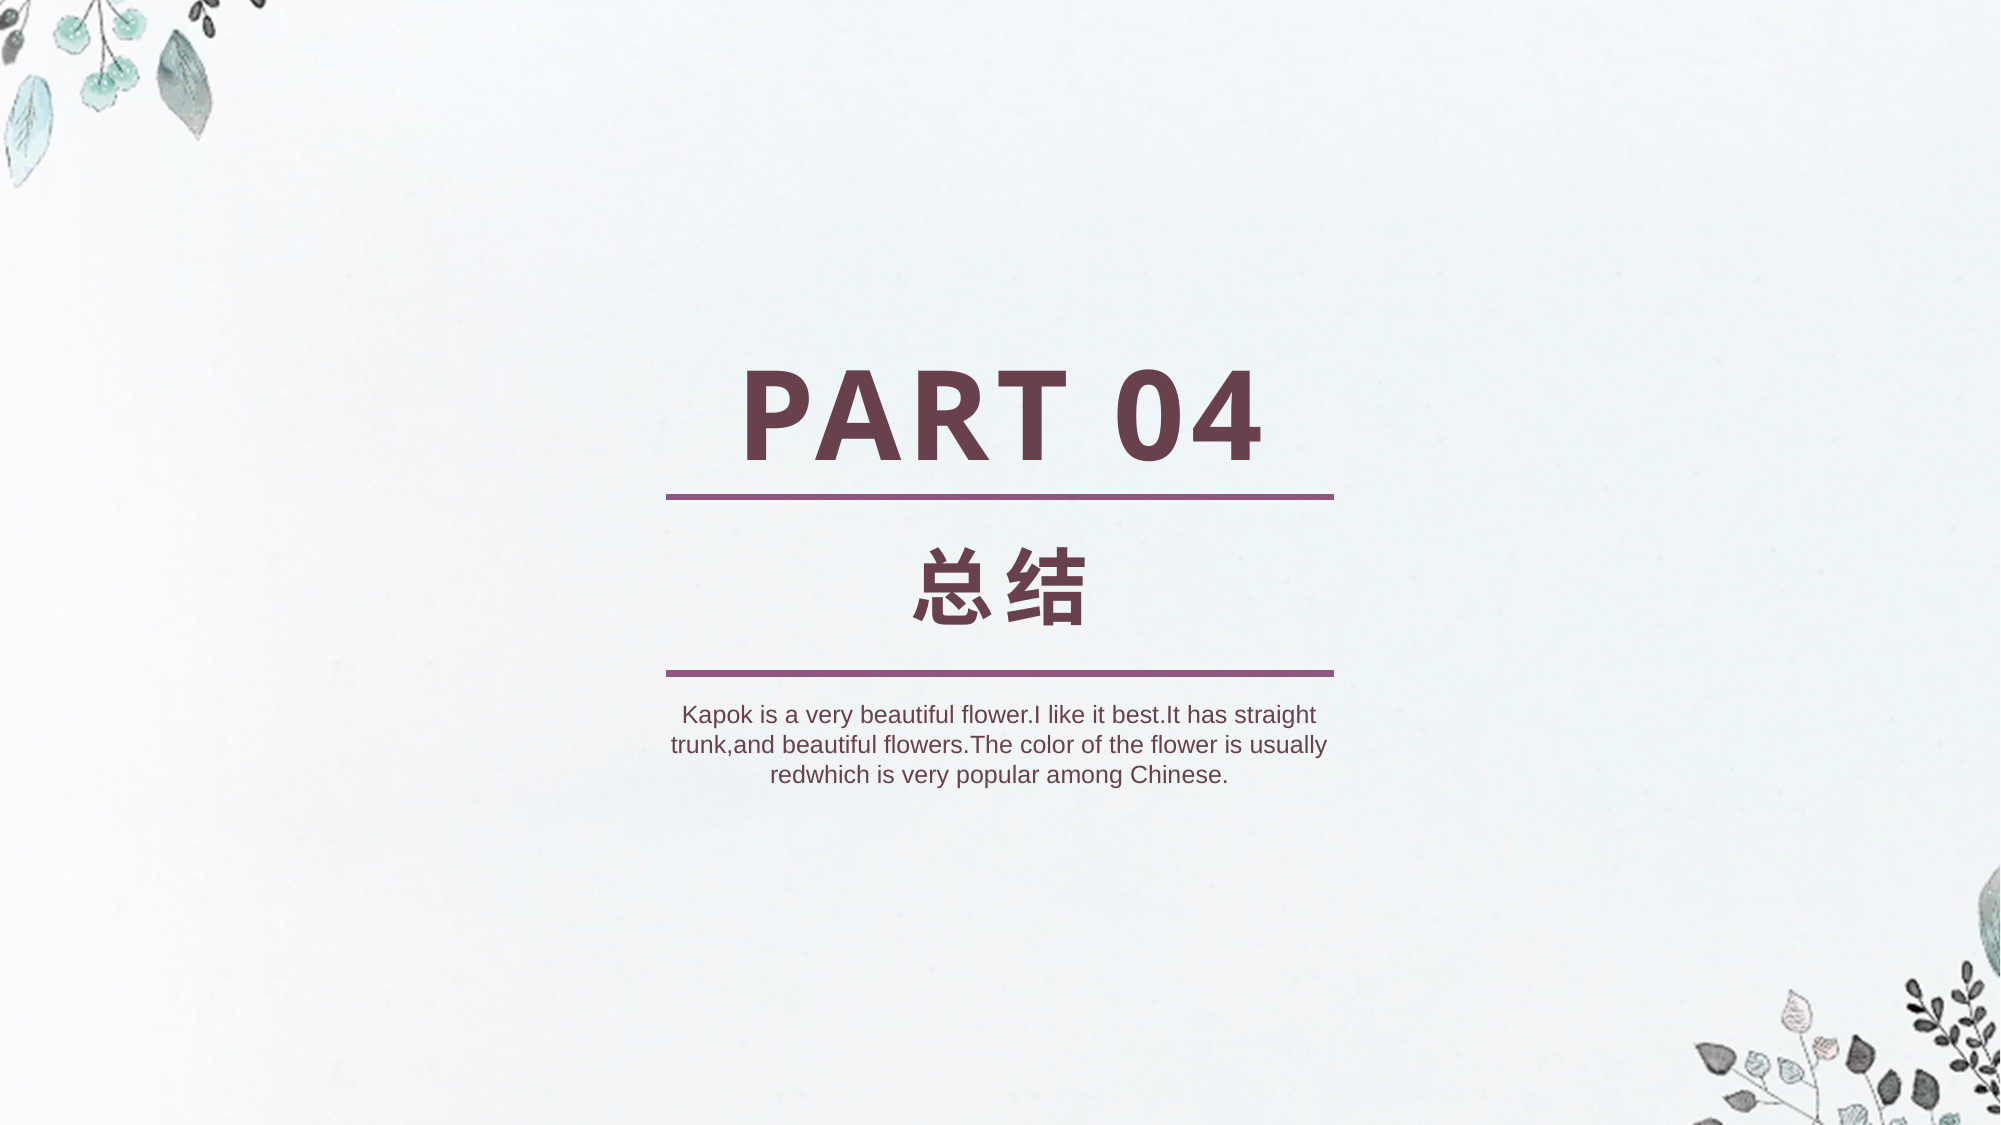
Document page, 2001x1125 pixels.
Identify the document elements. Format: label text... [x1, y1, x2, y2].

picture [0, 0, 2001, 1125]
text_box Kapok is a very beautiful flower.I like it best.It has straight trunk,and beautiful flowers.The color of the flower is usually redwhich is very popular among Chinese. [649, 690, 1351, 796]
text_box PART 04 [626, 327, 1373, 493]
text_box 总结 [644, 527, 1356, 643]
